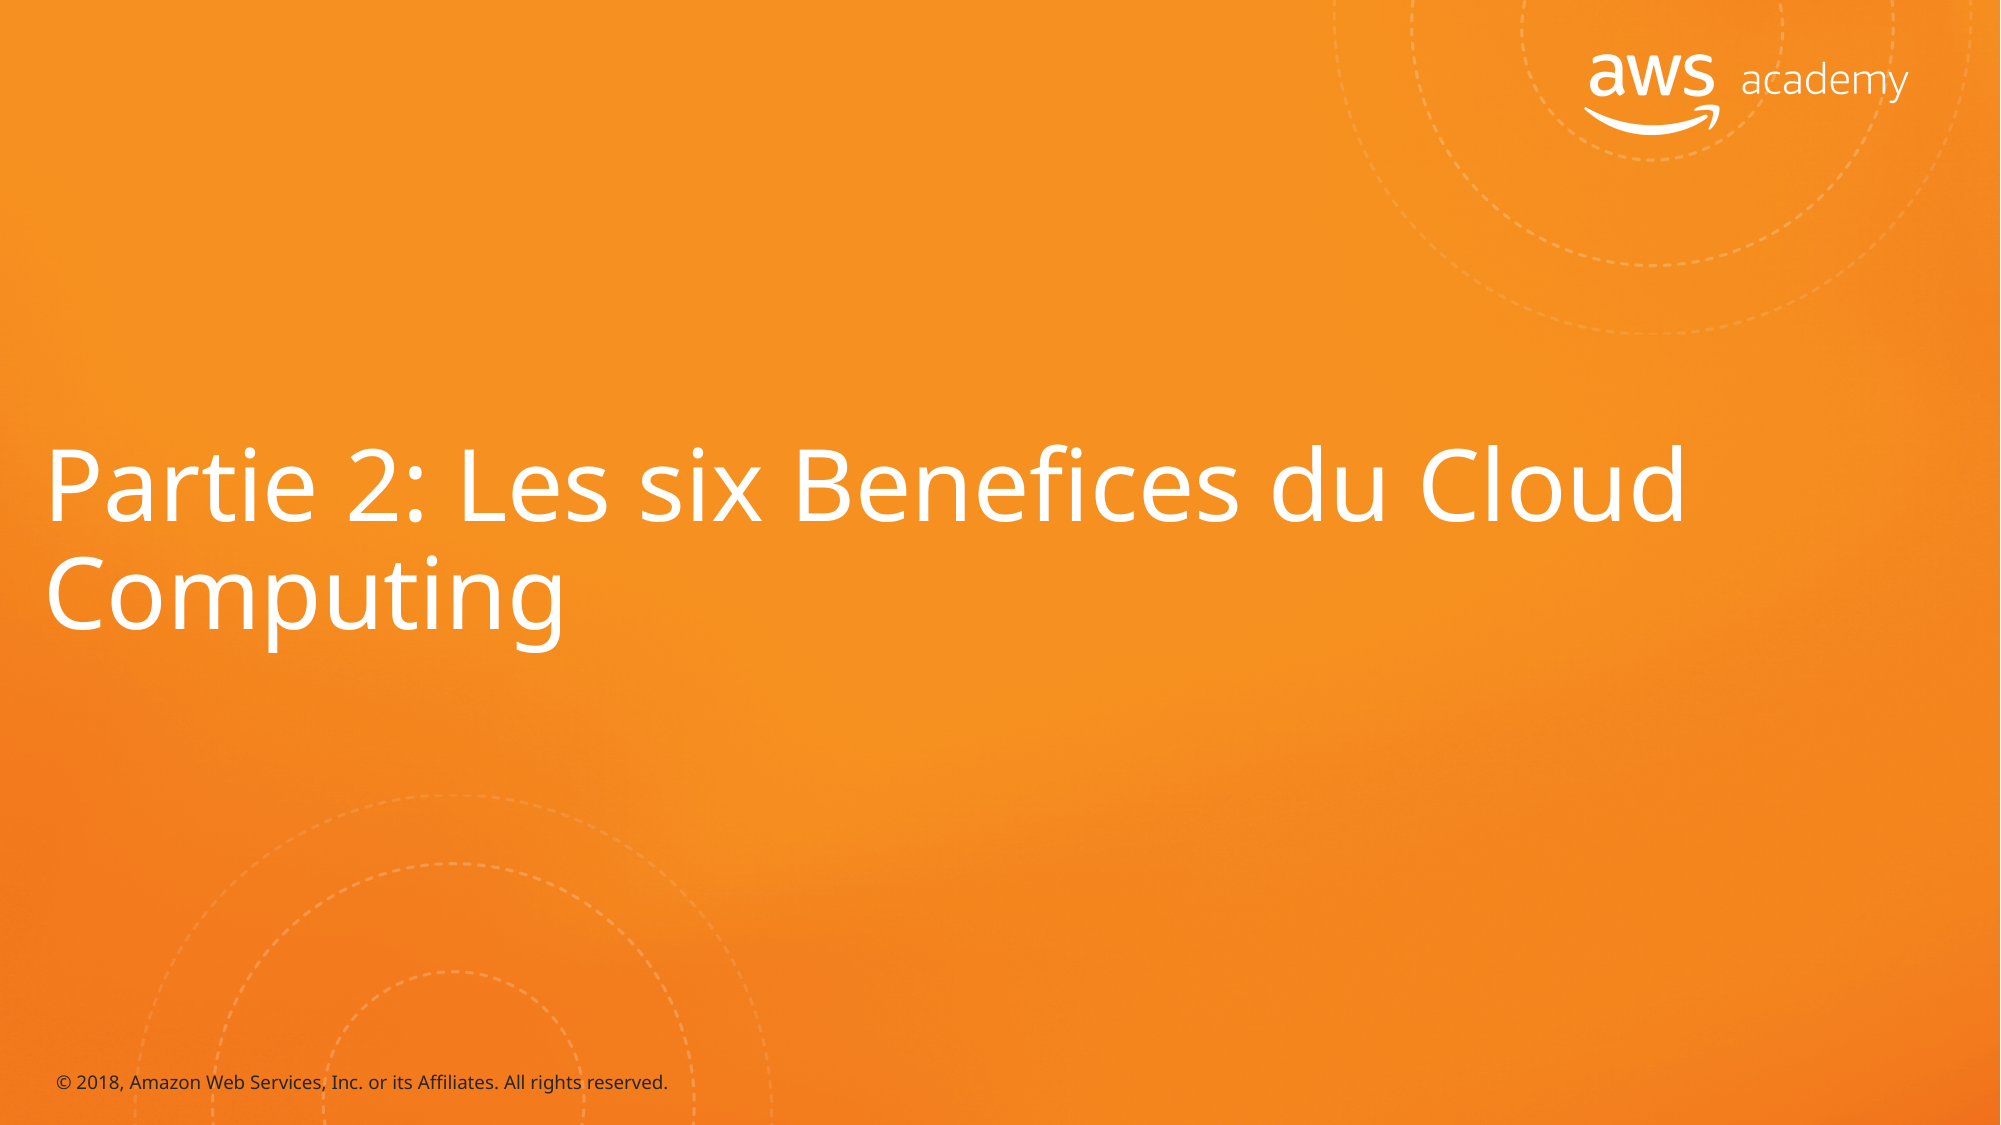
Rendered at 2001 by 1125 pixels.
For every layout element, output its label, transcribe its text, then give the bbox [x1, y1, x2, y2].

picture [0, 0, 2000, 1125]
title Partie 2: Les six Benefices du Cloud Computing [28, 479, 1972, 608]
